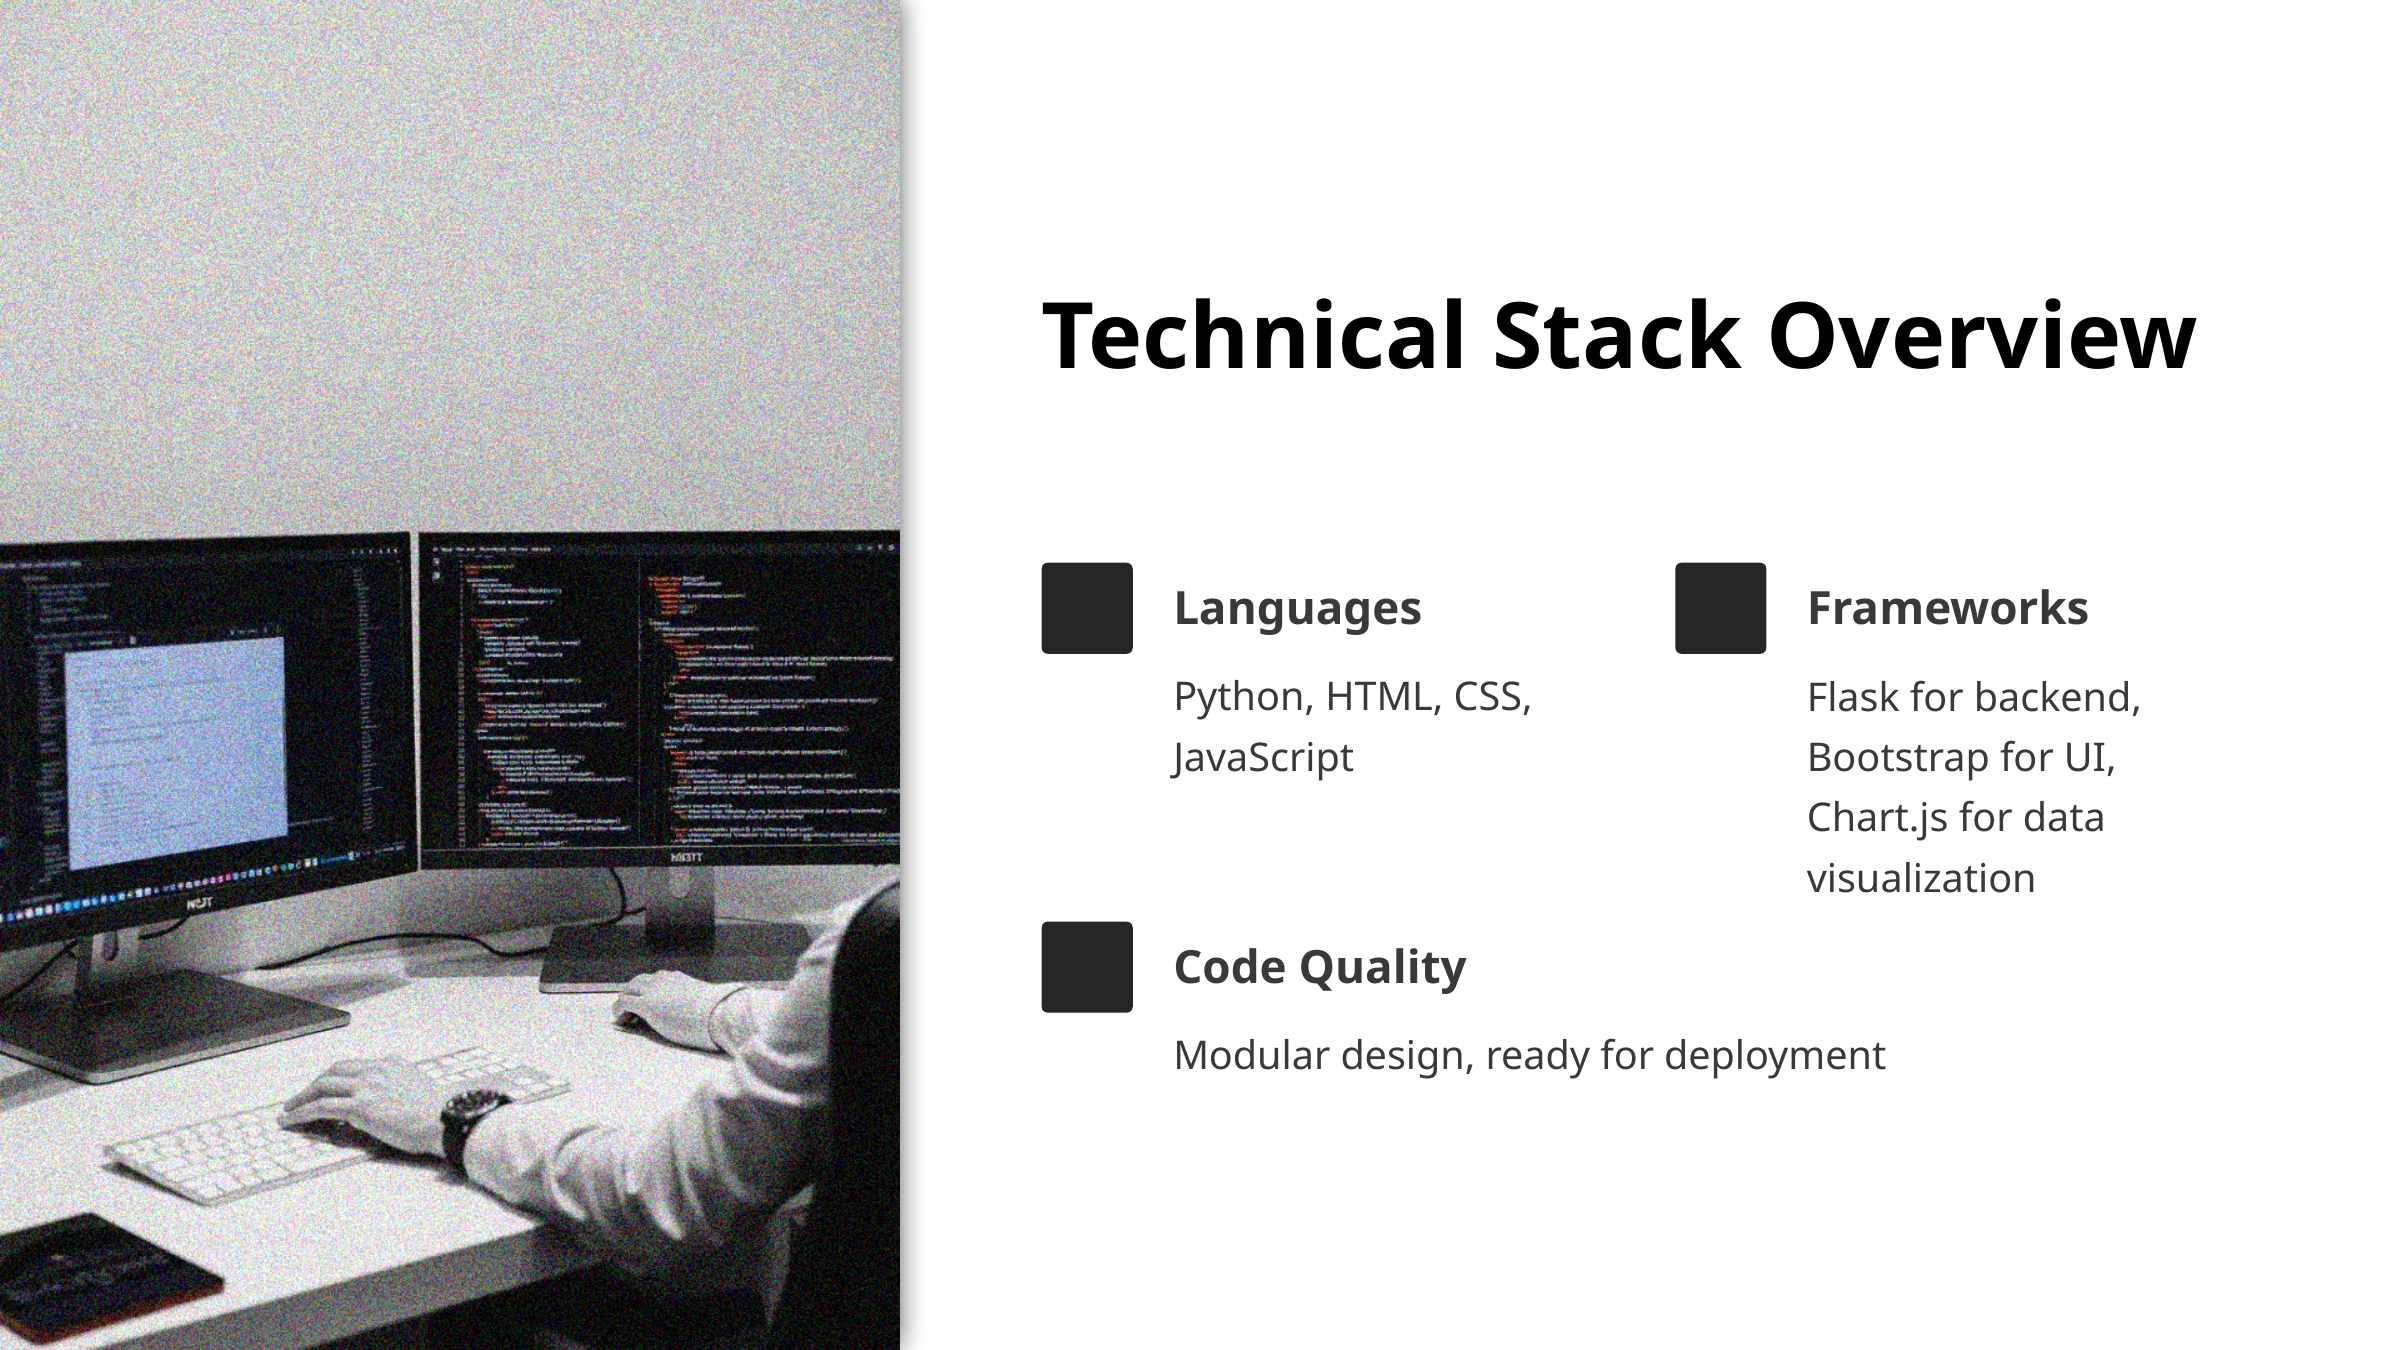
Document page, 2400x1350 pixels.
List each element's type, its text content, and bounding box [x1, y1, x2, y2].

text_box Frameworks [1806, 576, 2259, 635]
text_box Flask for backend, Bootstrap for UI, Chart.js for data visualization [1806, 658, 2259, 841]
text_box Python, HTML, CSS, JavaScript [1173, 658, 1625, 780]
text_box [1675, 562, 1767, 654]
text_box Technical Stack Overview [1041, 271, 2259, 502]
picture [0, 0, 900, 1350]
text_box Languages [1173, 576, 1625, 635]
text_box [1041, 562, 1133, 654]
text_box Code Quality [1173, 935, 1634, 993]
text_box [1041, 921, 1133, 1013]
text_box Modular design, ready for deployment [1173, 1017, 2259, 1078]
